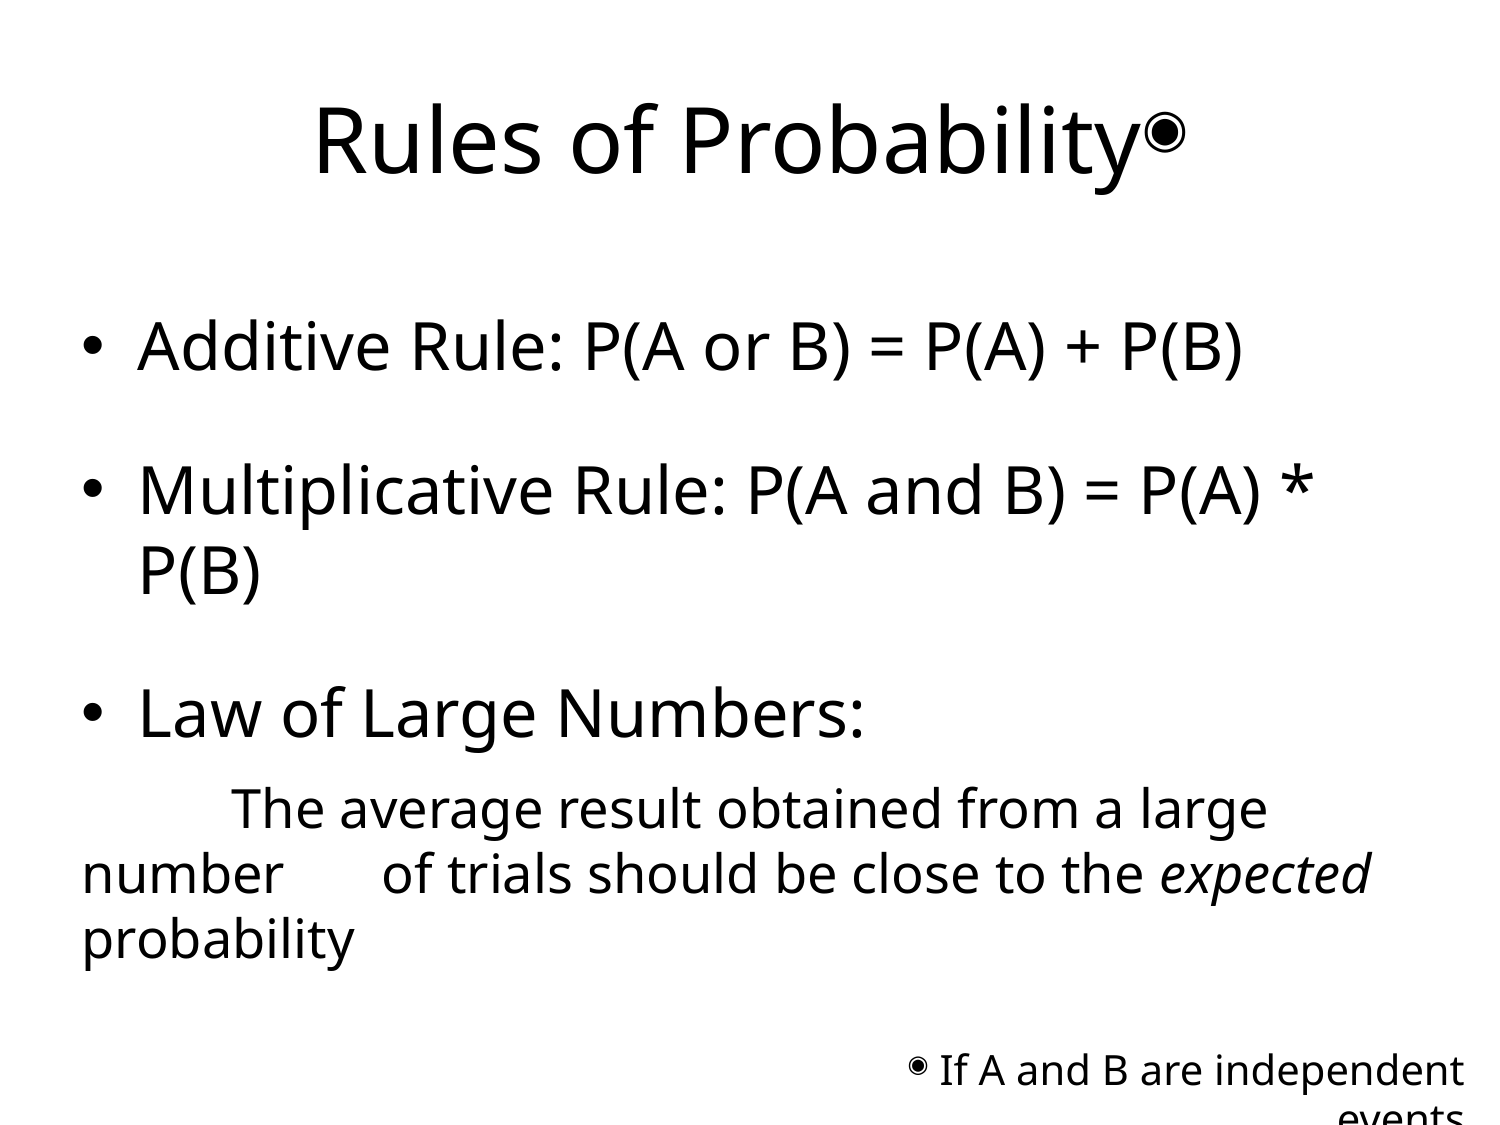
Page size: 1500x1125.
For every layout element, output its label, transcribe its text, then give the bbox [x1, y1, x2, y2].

title Rules of Probability◉ [75, 48, 1425, 225]
text_box ◉ If A and B are independent events [758, 1035, 1480, 1125]
list Additive Rule: P(A or B) = P(A) + P(B) Multiplicative Rule: P(A and B) = P(A) * P(B) Law of Large Numbers: The average result obtained from a large number of trials should be close to the expected probability [66, 296, 1439, 1071]
